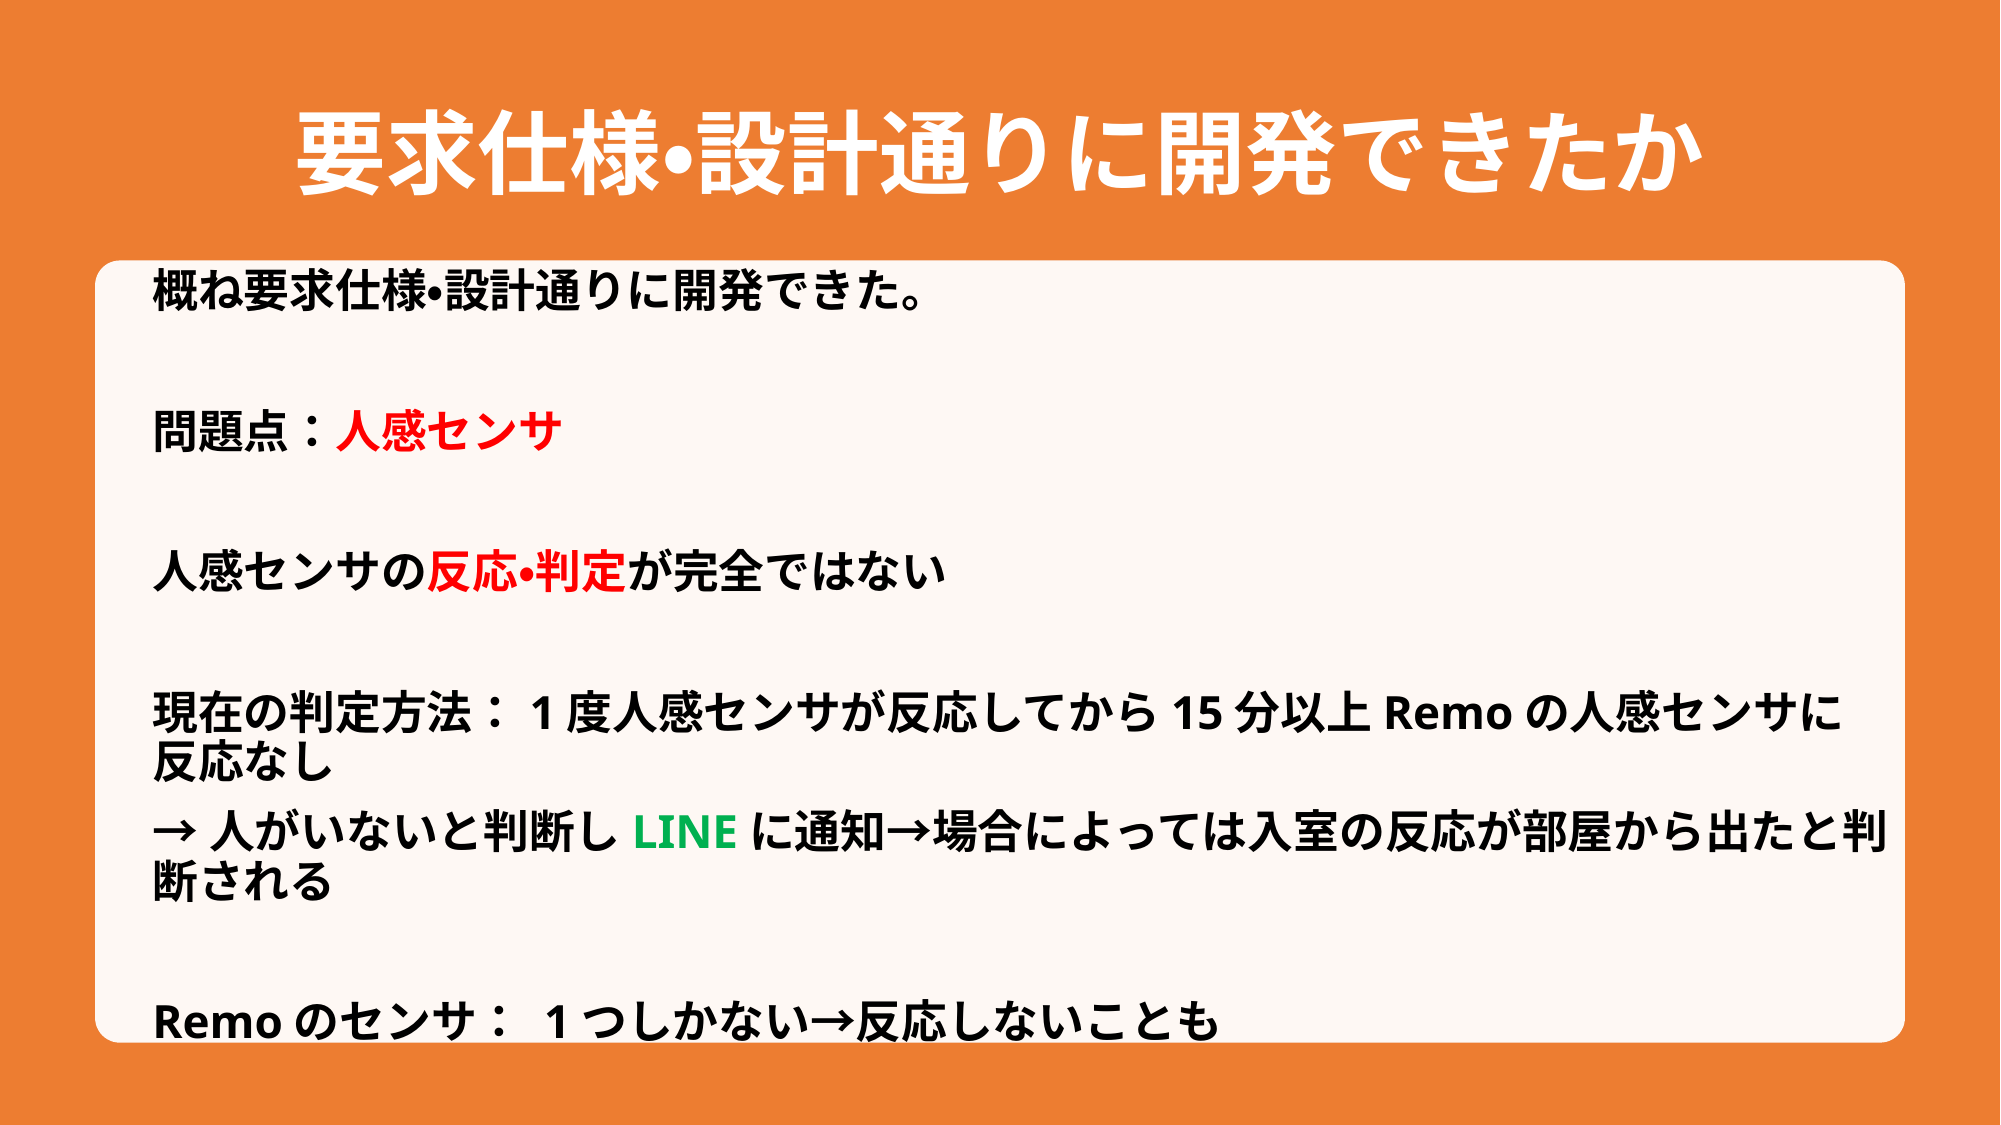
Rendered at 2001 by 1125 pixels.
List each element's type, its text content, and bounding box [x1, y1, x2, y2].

text_box [0, 0, 2000, 1125]
text_box [94, 259, 1901, 1044]
list 概ね要求仕様・設計通りに開発できた。 問題点：人感センサ 人感センサの反応・判定が完全ではない 現在の判定方法：1度人感センサが反応してから15分以上Remoの人感センサに反応なし →人がいないと判断しLINEに通知→場合によっては入室の反応が部屋から出たと判断される Remoのセンサ： 1つしかない→反応しないことも [137, 260, 1905, 1034]
title 要求仕様・設計通りに開発できたか [137, 75, 1863, 241]
